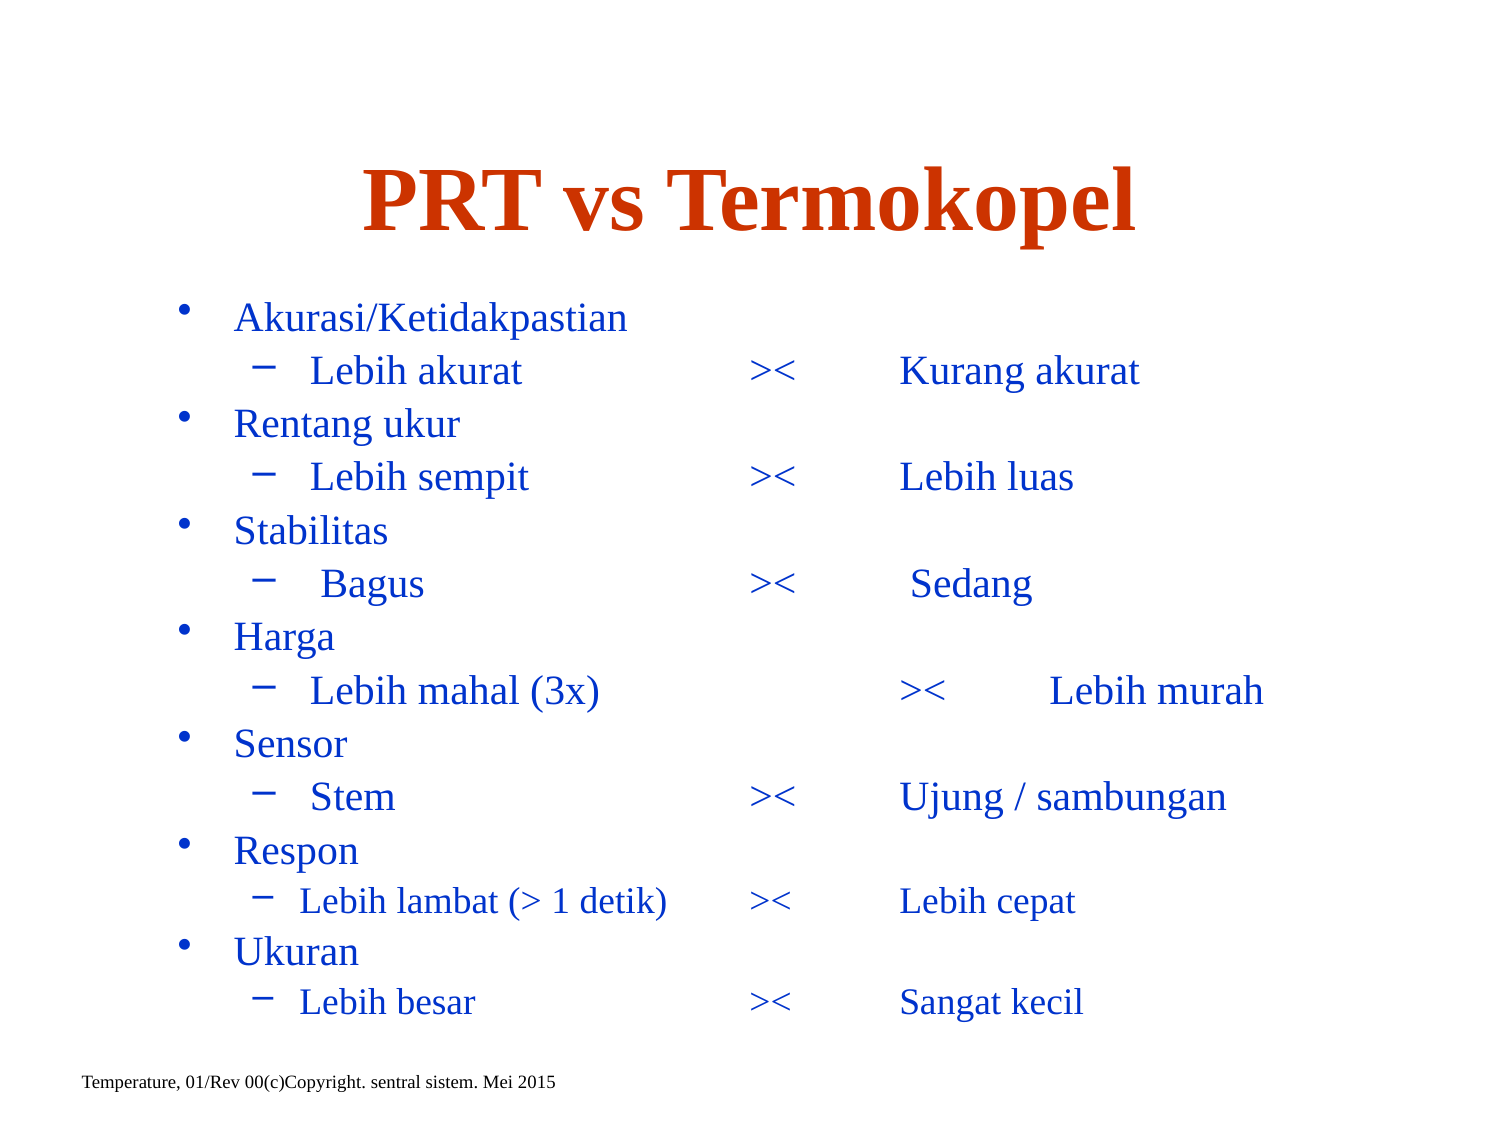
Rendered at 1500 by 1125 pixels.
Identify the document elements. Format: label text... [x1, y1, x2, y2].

list Akurasi/Ketidakpastian Lebih akurat >< Kurang akurat Rentang ukur Lebih sempit >< Lebih luas Stabilitas Bagus >< Sedang Harga Lebih mahal (3x) >< Lebih murah Sensor Stem >< Ujung / sambungan Respon Lebih lambat (> 1 detik) >< Lebih cepat Ukuran Lebih besar >< Sangat kecil [162, 287, 1413, 1075]
footer Temperature, 01/Rev 00(c)Copyright. sentral sistem. Mei 2015 [37, 1062, 601, 1125]
title PRT vs Termokopel [112, 99, 1388, 288]
